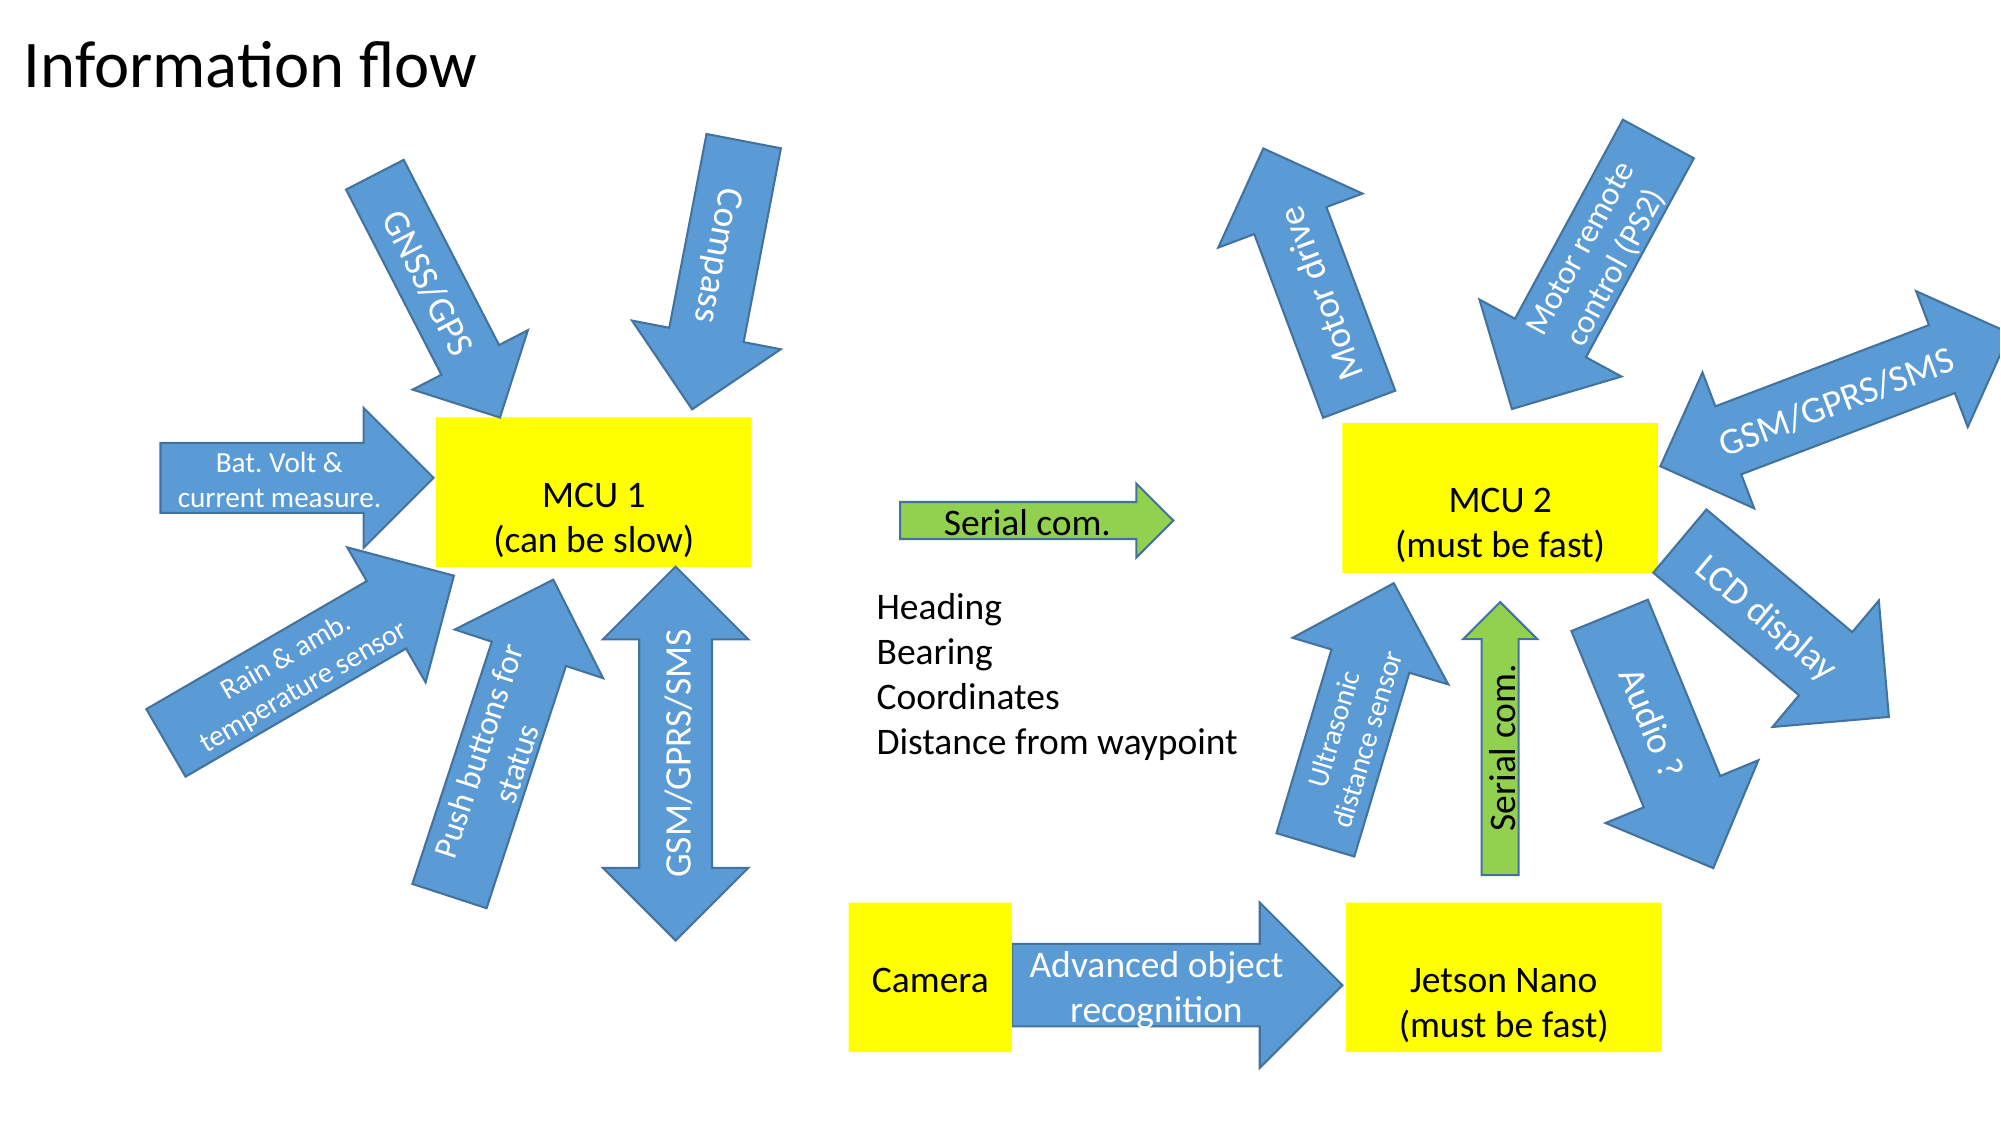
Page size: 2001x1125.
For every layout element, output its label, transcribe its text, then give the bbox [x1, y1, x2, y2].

text_box GSM/GPRS/SMS [600, 565, 751, 943]
text_box Jetson Nano (must be fast) [1345, 902, 1662, 1053]
text_box MCU 1 (can be slow) [435, 417, 752, 568]
text_box Serial com. [1460, 600, 1540, 877]
text_box GSM/GPRS/SMS [1659, 289, 2000, 511]
text_box Push buttons for status [411, 578, 606, 910]
text_box Motor drive [1216, 147, 1397, 420]
text_box Ultrasonic distance sensor [1275, 581, 1451, 858]
text_box MCU 2 (must be fast) [1342, 423, 1658, 573]
text_box Heading Bearing Coordinates Distance from waypoint [861, 574, 1308, 815]
text_box Information flow [9, 13, 641, 109]
text_box Bat. Volt & current measure. [159, 405, 436, 550]
text_box Serial com. [899, 481, 1175, 560]
text_box Motor remote control (PS2) [1477, 118, 1696, 411]
text_box Camera [848, 902, 1012, 1053]
text_box Rain & amb. temperature sensor [144, 545, 456, 779]
text_box GNSS/GPS [344, 158, 530, 419]
text_box Compass [629, 132, 784, 411]
text_box LCD display [1651, 508, 1890, 729]
text_box Audio ? [1570, 598, 1761, 870]
text_box Advanced object recognition [1012, 900, 1344, 1071]
